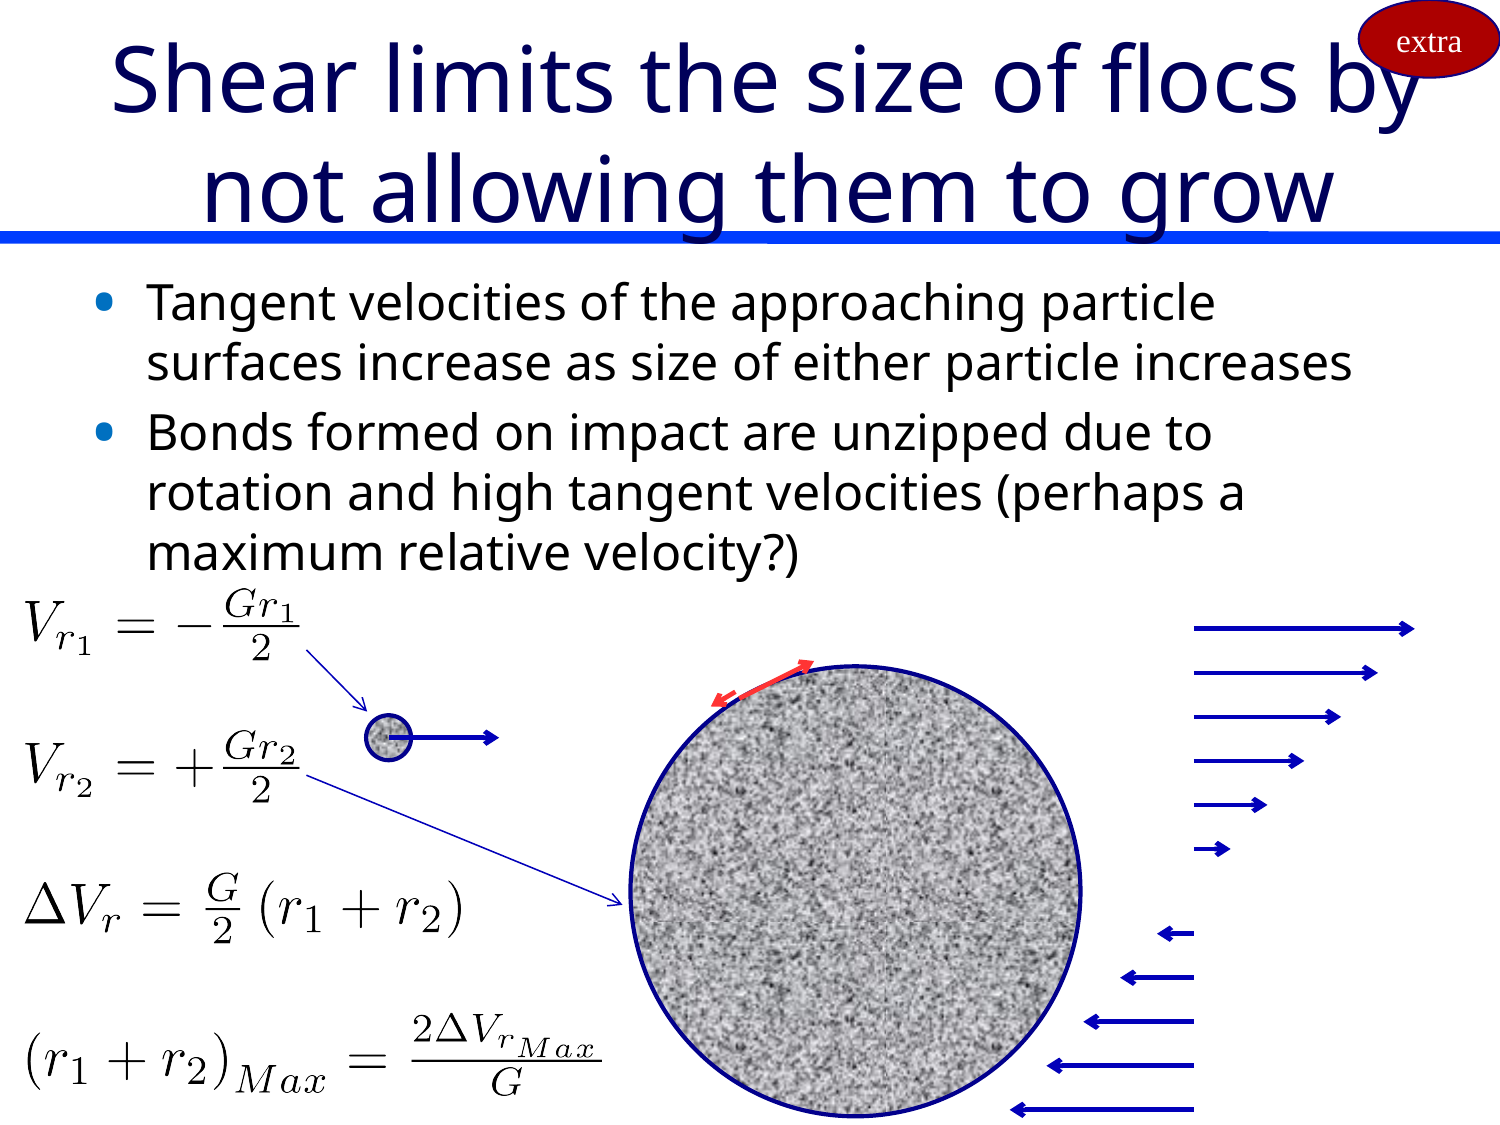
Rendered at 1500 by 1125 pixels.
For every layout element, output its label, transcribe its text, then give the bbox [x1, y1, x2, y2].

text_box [710, 660, 815, 707]
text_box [306, 775, 623, 906]
title Shear limits the size of flocs by not allowing them to grow [75, 37, 1463, 225]
text_box extra [1358, 0, 1500, 78]
list Tangent velocities of the approaching particle surfaces increase as size of either particle increases Bonds formed on impact are unzipped due to rotation and high tangent velocities (perhaps a maximum relative velocity?) [74, 262, 1429, 1006]
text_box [306, 649, 368, 712]
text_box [972, 628, 1416, 1125]
text_box [628, 664, 967, 1119]
picture [24, 588, 602, 1097]
